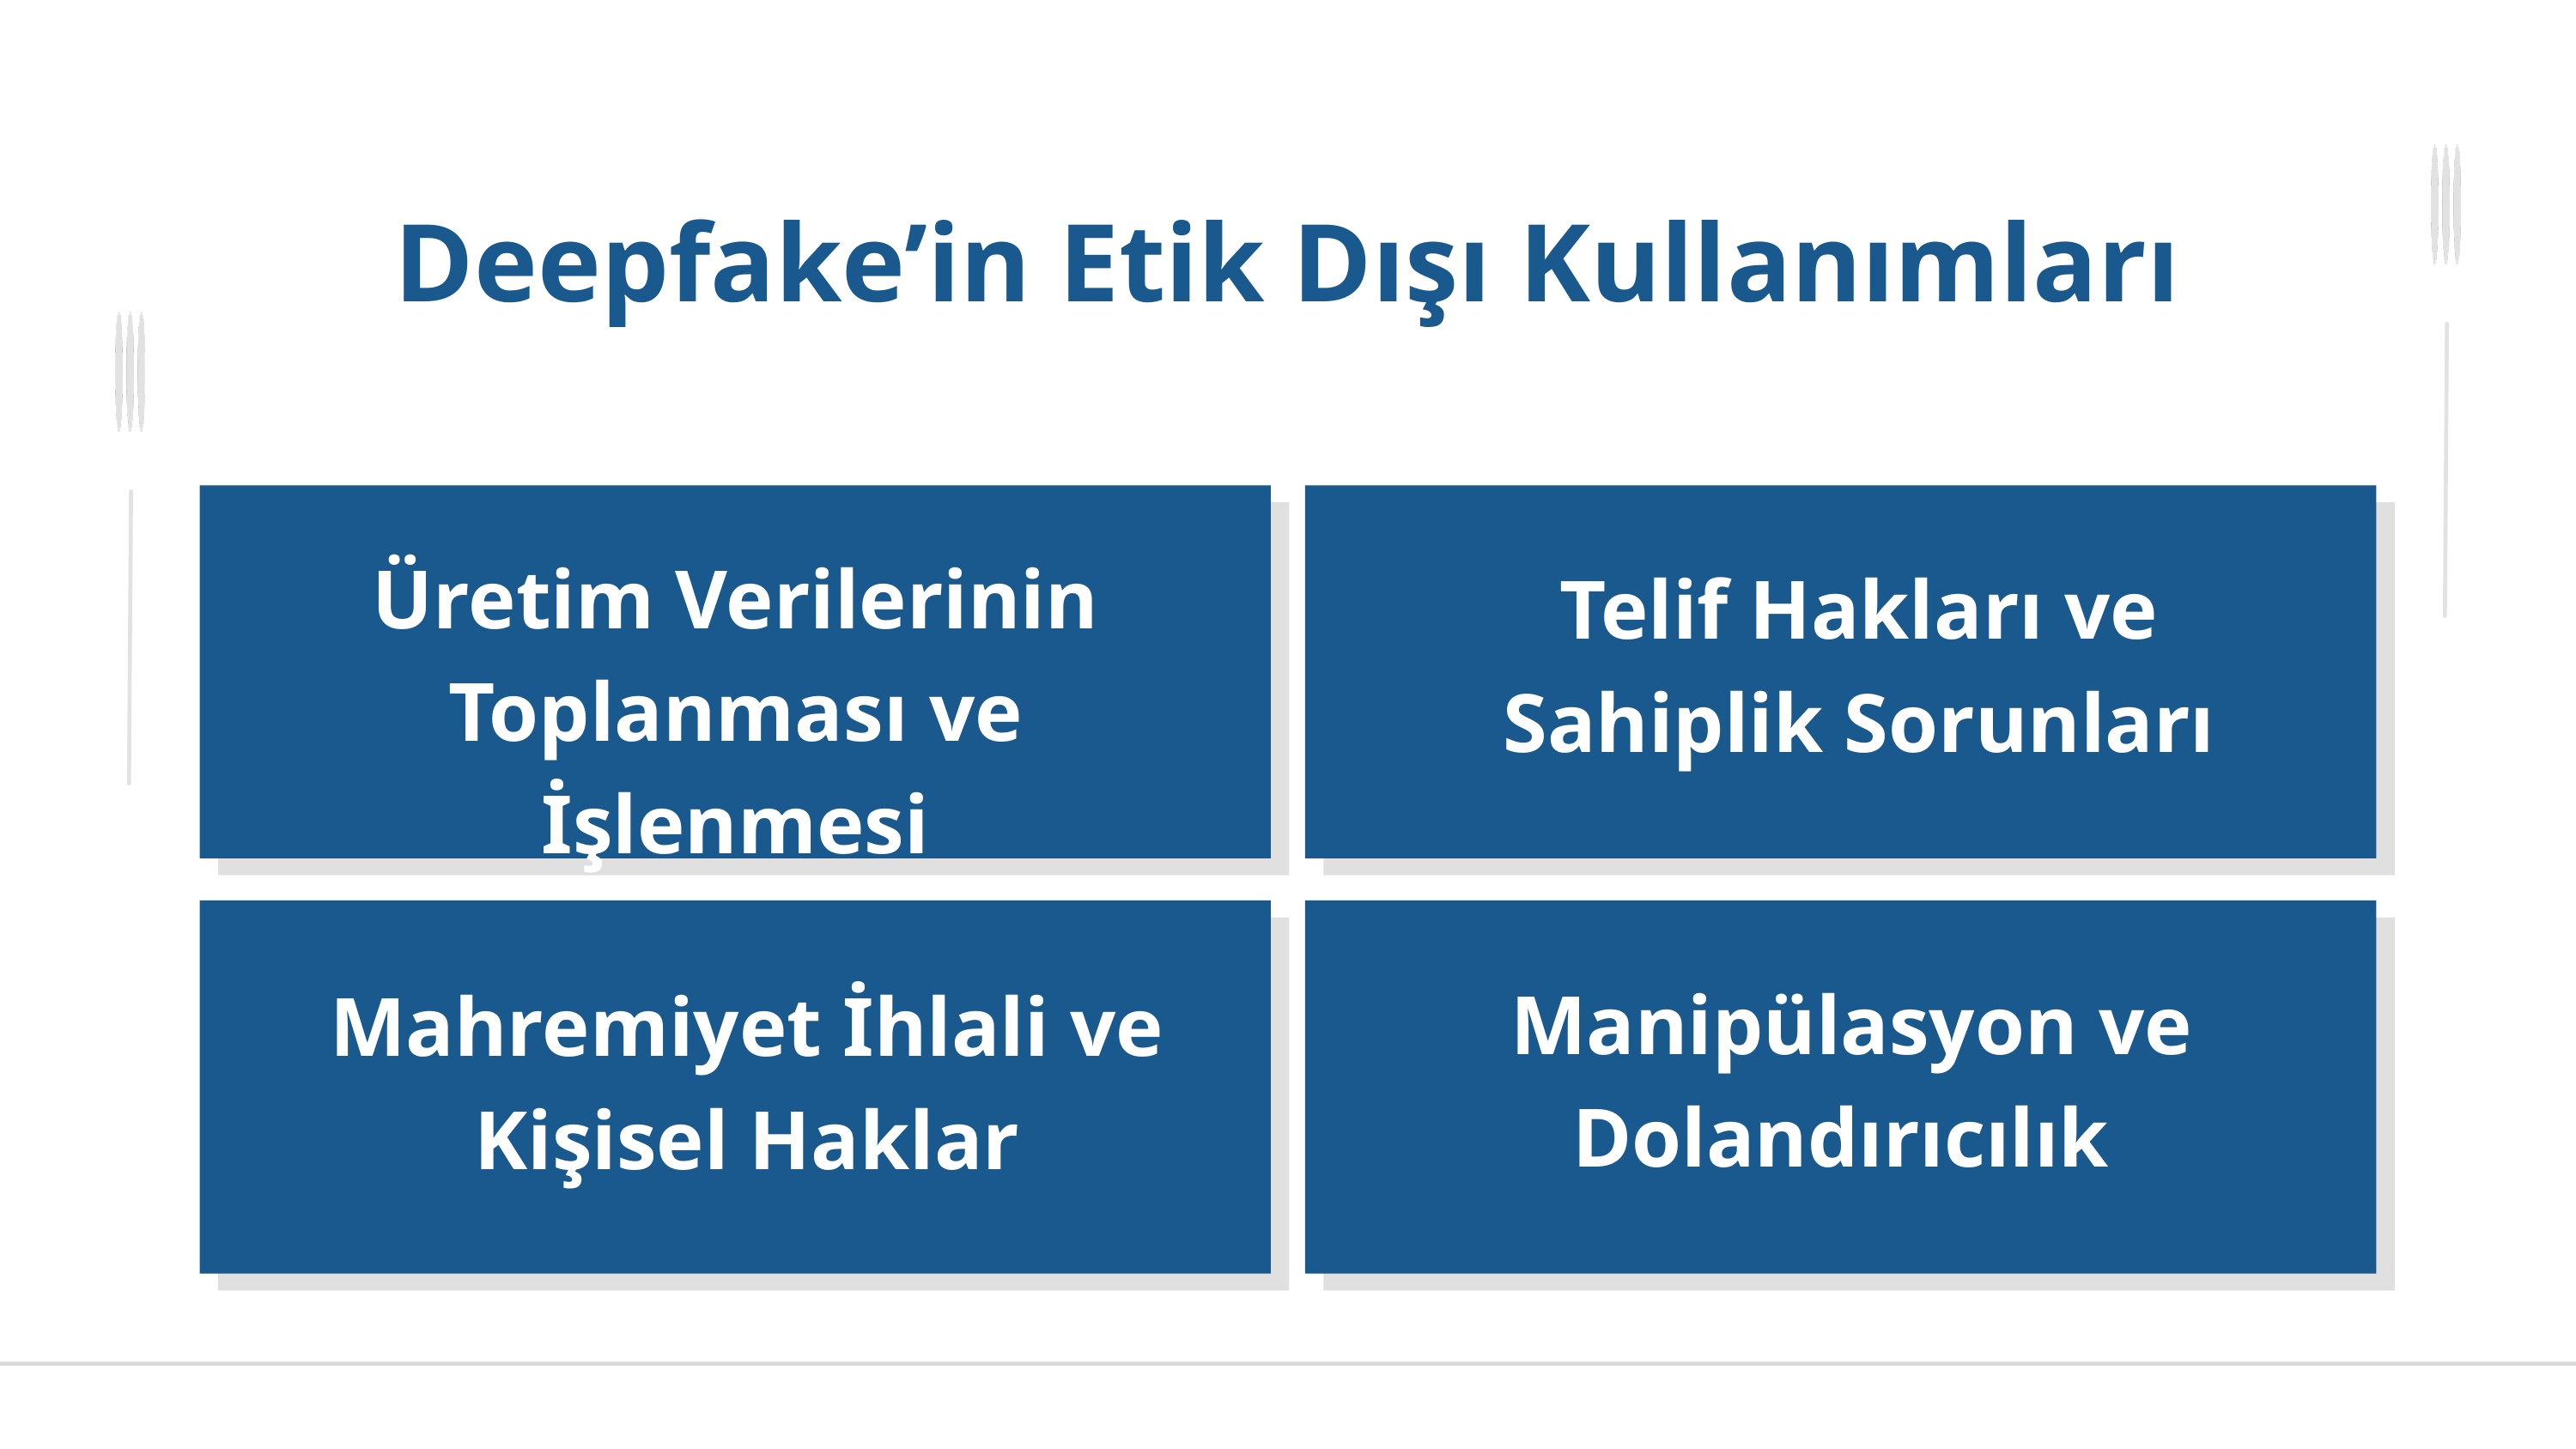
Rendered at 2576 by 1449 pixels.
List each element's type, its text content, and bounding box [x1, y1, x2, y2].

text_box [199, 900, 1271, 1274]
text_box [115, 312, 145, 432]
text_box [1323, 502, 2395, 876]
text_box [1323, 917, 2395, 1291]
text_box [1304, 900, 2377, 1274]
text_box Üretim Verilerinin Toplanması ve İşlenmesi [297, 531, 1174, 870]
text_box Deepfake’in Etik Dışı Kullanımları [291, 215, 2285, 324]
text_box [218, 502, 1290, 876]
text_box Manipülasyon ve Dolandırıcılık [1402, 958, 2279, 1184]
text_box [2431, 144, 2461, 264]
text_box Mahremiyet İhlali ve Kişisel Haklar [263, 960, 1231, 1185]
text_box [1304, 485, 2377, 858]
text_box [199, 485, 1271, 858]
text_box [218, 917, 1290, 1291]
text_box Telif Hakları ve Sahiplik Sorunları [1421, 543, 2298, 768]
